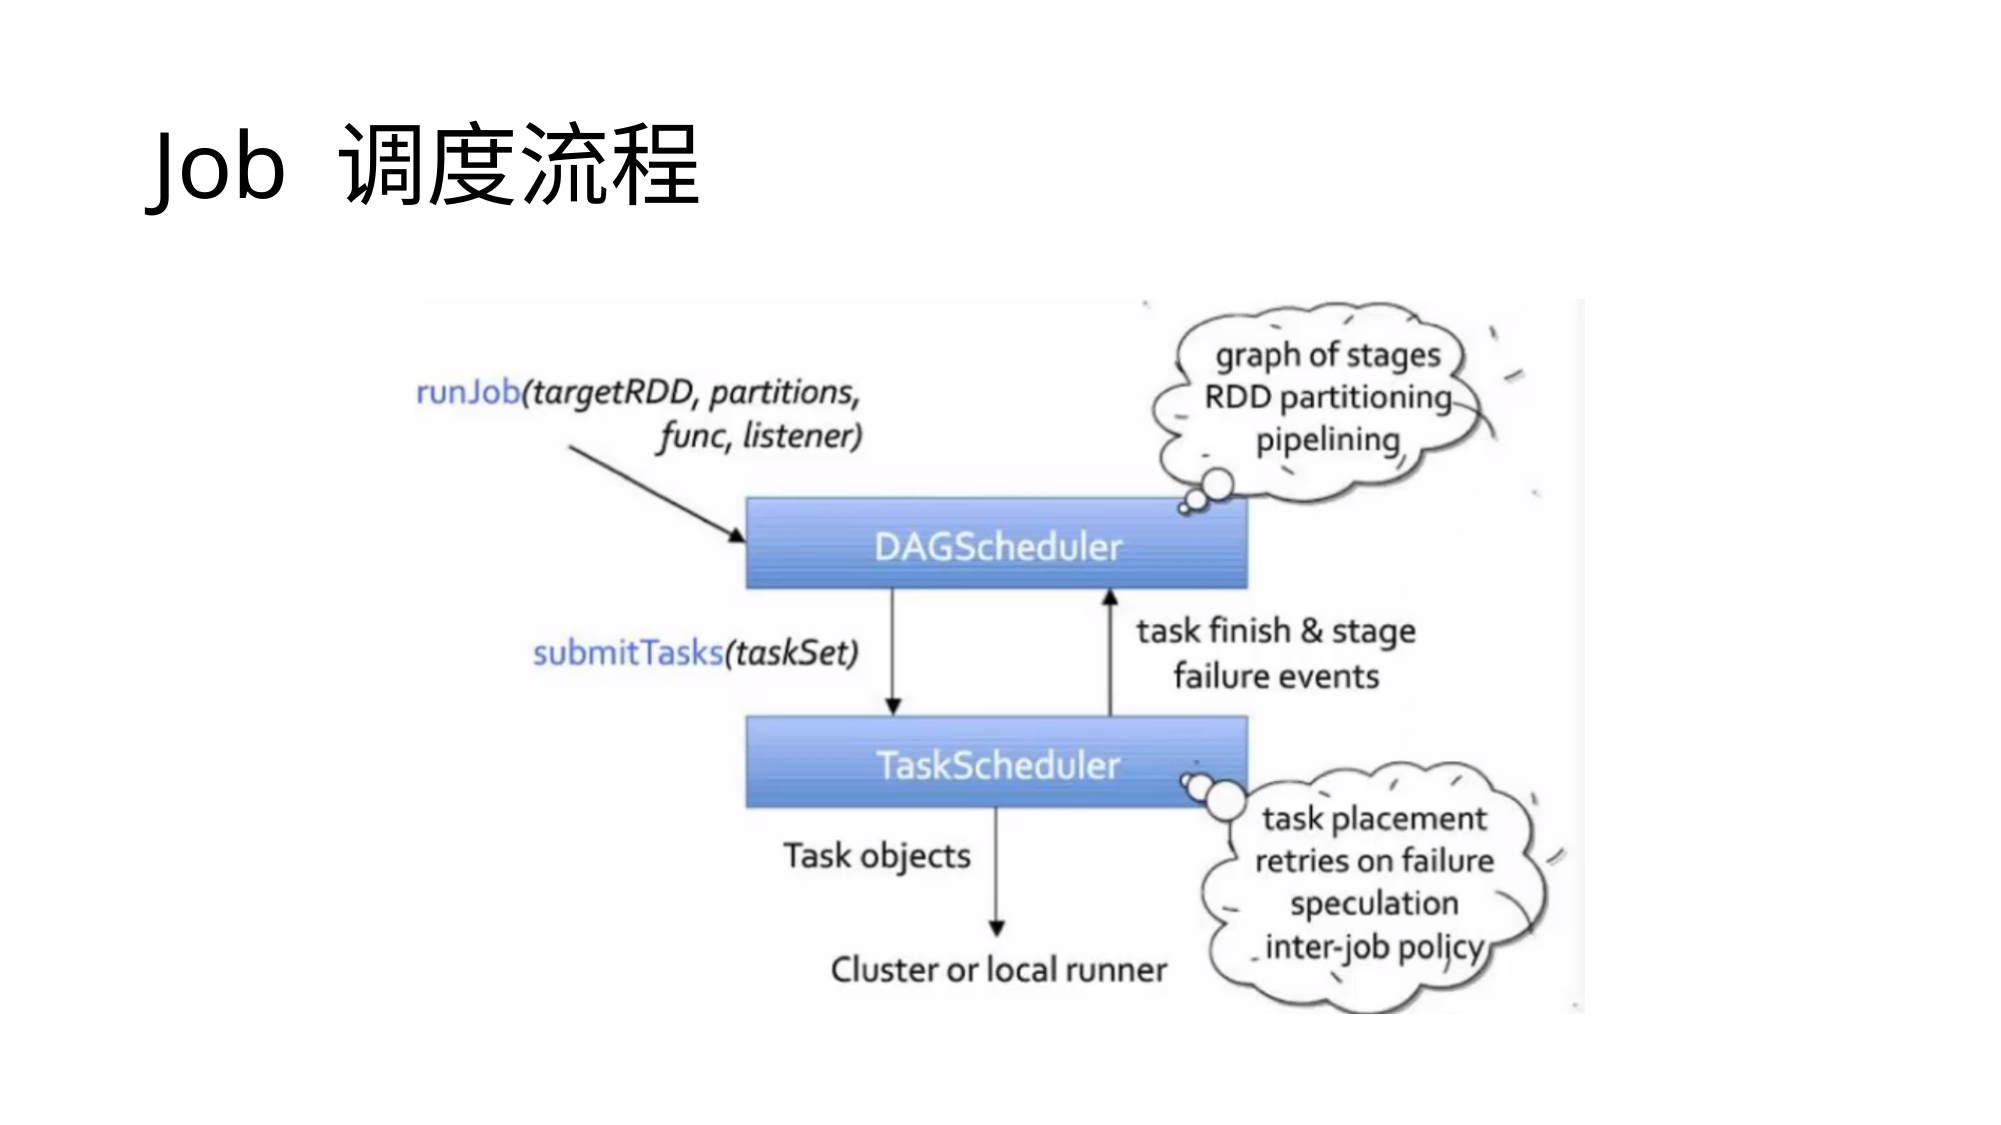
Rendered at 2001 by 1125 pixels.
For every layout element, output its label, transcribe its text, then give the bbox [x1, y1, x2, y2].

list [414, 299, 1585, 1014]
title Job 调度流程 [137, 59, 1863, 278]
